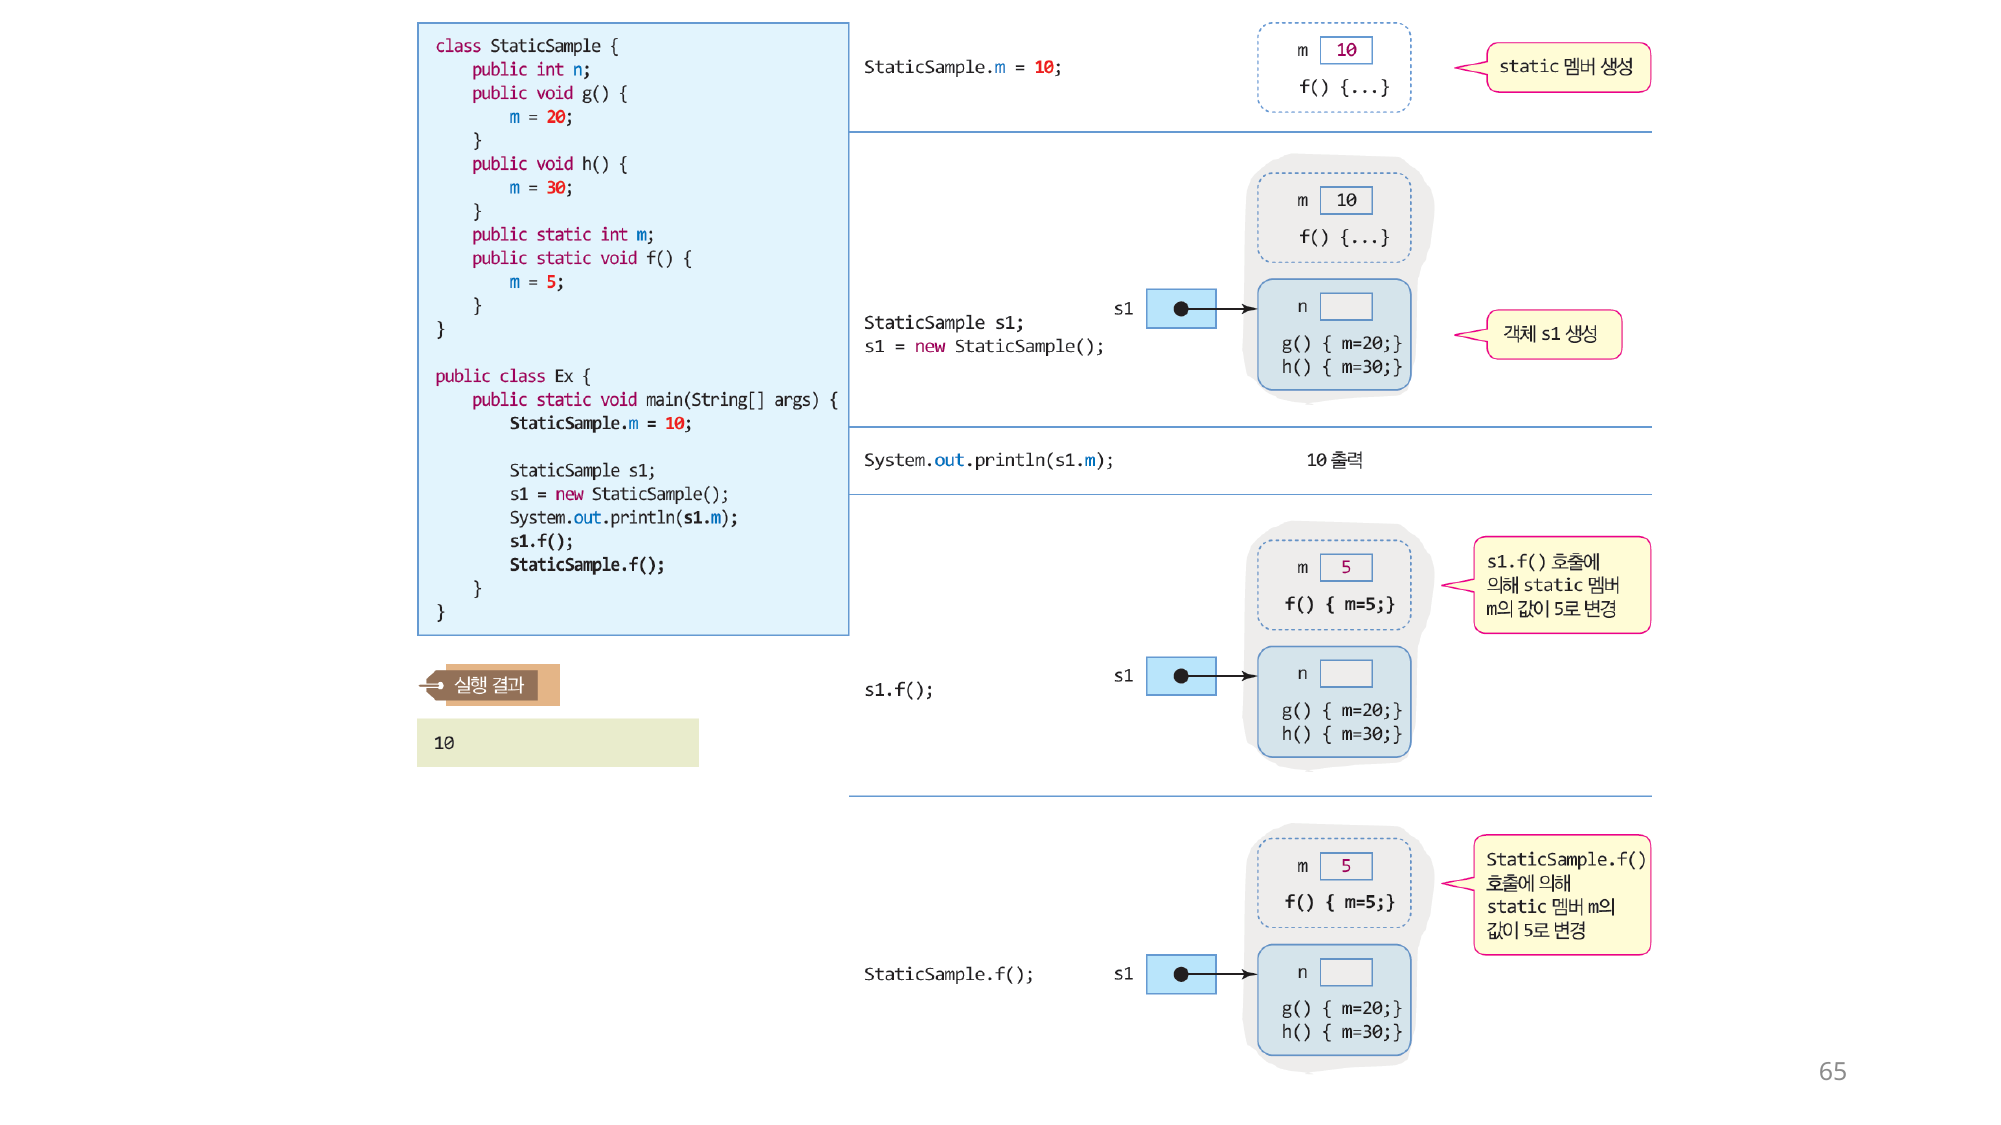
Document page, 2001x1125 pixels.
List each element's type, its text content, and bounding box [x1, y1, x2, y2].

slide_number 65 [1412, 1042, 1863, 1103]
picture [409, 13, 1662, 1086]
